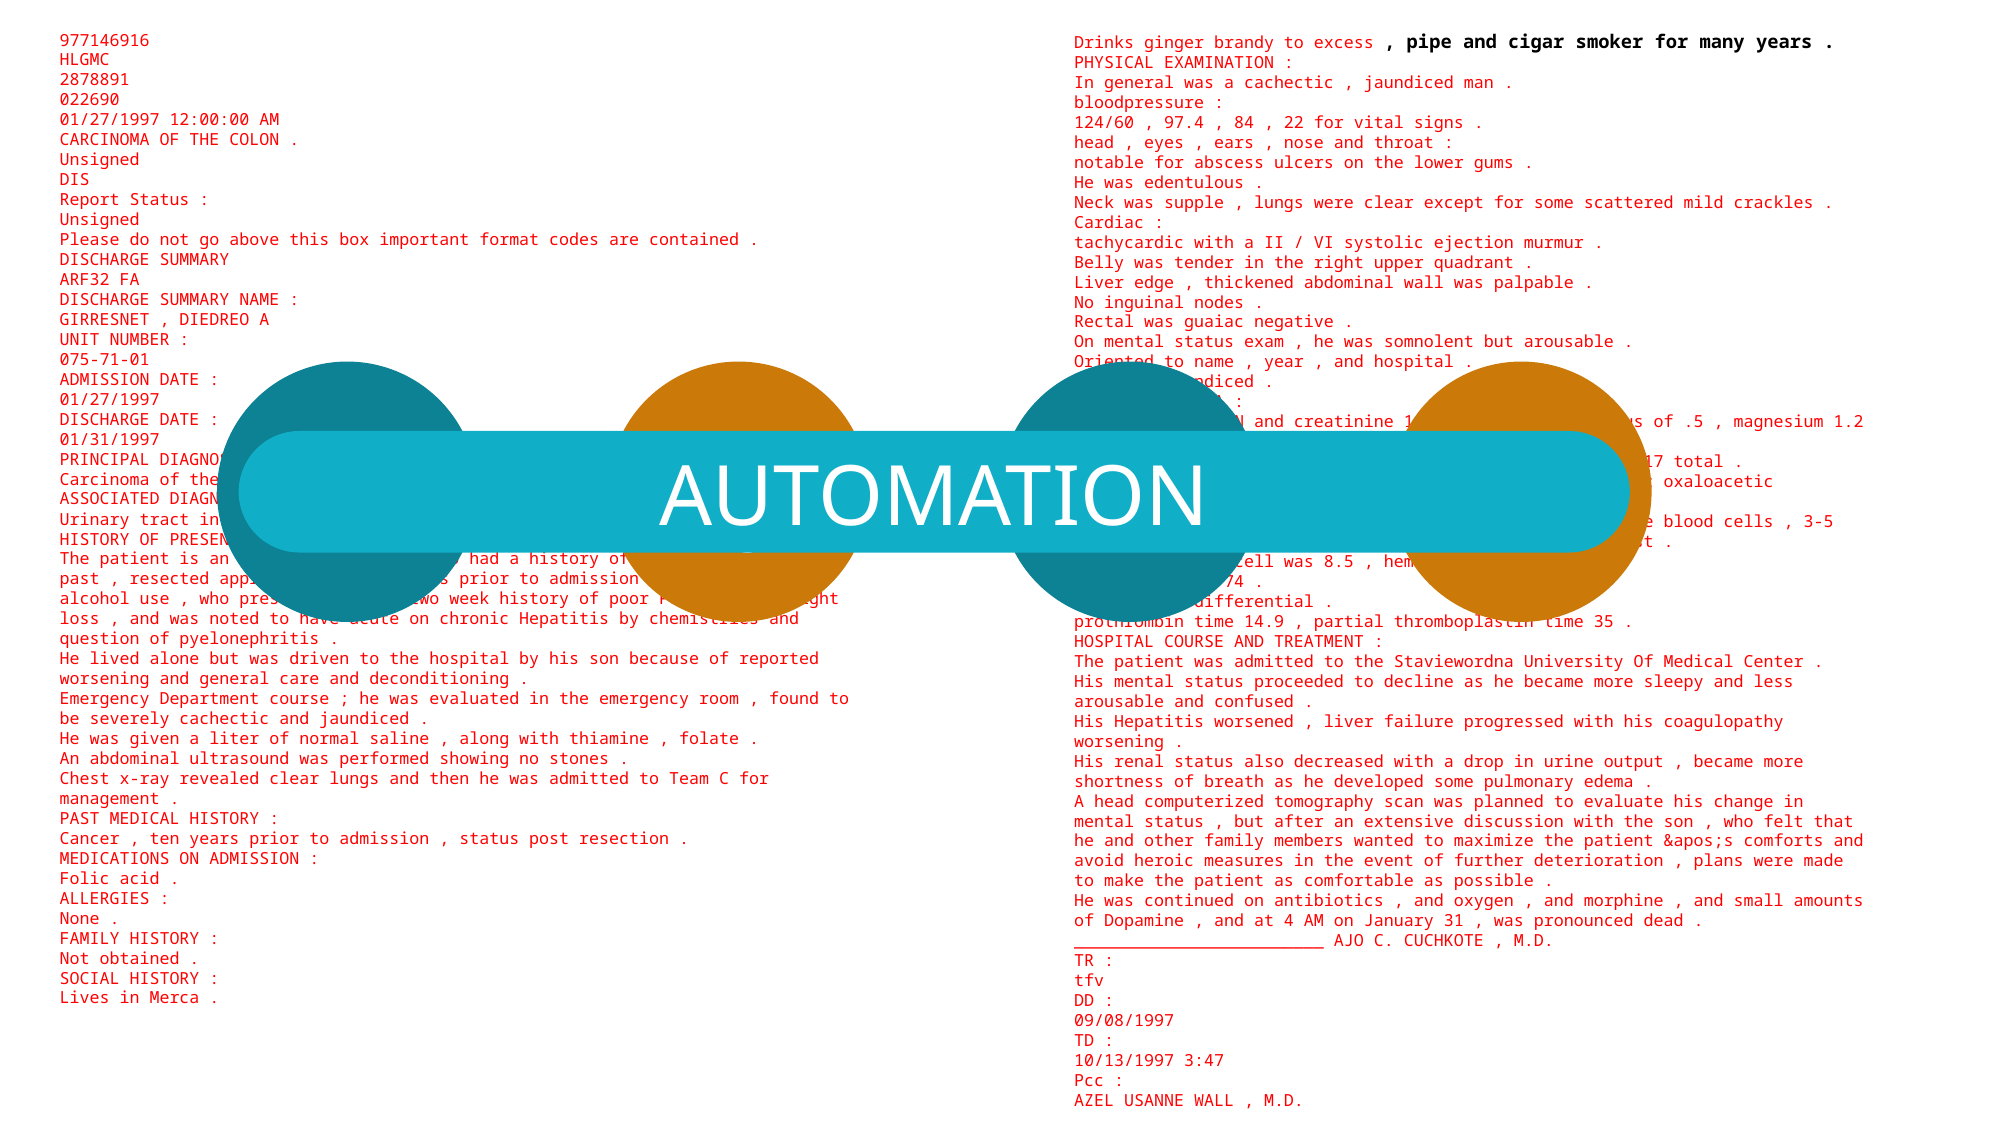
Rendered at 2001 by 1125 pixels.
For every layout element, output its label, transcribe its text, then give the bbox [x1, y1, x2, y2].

text_box Time Consuming [623, 360, 854, 429]
text_box AUTOMATION [237, 429, 1631, 554]
text_box Lots of redundant data [215, 360, 463, 624]
text_box Time Consuming [622, 554, 855, 624]
text_box Labor Intensive [1014, 360, 1246, 429]
text_box 977146916 HLGMC 2878891 022690 01/27/1997 12:00:00 AM CARCINOMA OF THE COLON . Unsigned DIS Report Status : Unsigned Please do not go above this box important format codes are contained . DISCHARGE SUMMARY ARF32 FA DISCHARGE SUMMARY NAME : GIRRESNET , DIEDREO A UNIT NUMBER : 075-71-01 ADMISSION DATE : 01/27/1997 DISCHARGE DATE : 01/31/1997 PRINCIPAL DIAGNOSIS : Carcinoma of the colon . ASSOCIATED DIAGNOSIS : Urinary tract infection , and cirrhosis of the liver . HISTORY OF PRESENT ILLNESS : The patient is an 80-year-old male , who had a history of colon cancer in the past , resected approximately ten years prior to admission , history of heavy alcohol use , who presented with a two week history of poor PO intake , weight loss , and was noted to have acute on chronic Hepatitis by chemistries and question of pyelonephritis . He lived alone but was driven to the hospital by his son because of reported worsening and general care and deconditioning . Emergency Department course ; he was evaluated in the emergency room , found to be severely cachectic and jaundiced . He was given a liter of normal saline , along with thiamine , folate . An abdominal ultrasound was performed showing no stones . Chest x-ray revealed clear lungs and then he was admitted to Team C for management . PAST MEDICAL HISTORY : Cancer , ten years prior to admission , status post resection . MEDICATIONS ON ADMISSION : Folic acid . ALLERGIES : None . FAMILY HISTORY : Not obtained . SOCIAL HISTORY : Lives in Merca . [44, 21, 869, 1035]
text_box Drinks ginger brandy to excess , pipe and cigar smoker for many years . PHYSICAL EXAMINATION : In general was a cachectic , jaundiced man . bloodpressure : 124/60 , 97.4 , 84 , 22 for vital signs . head , eyes , ears , nose and throat : notable for abscess ulcers on the lower gums . He was edentulous . Neck was supple , lungs were clear except for some scattered mild crackles . Cardiac : tachycardic with a II / VI systolic ejection murmur . Belly was tender in the right upper quadrant . Liver edge , thickened abdominal wall was palpable . No inguinal nodes . Rectal was guaiac negative . On mental status exam , he was somnolent but arousable . Oriented to name , year , and hospital . Skin was jaundiced . LABORATORY DATA : Notable for a BUN and creatinine 14 and 1.8 , phosphorous of .5 , magnesium 1.2 , albumin 2.1 . elevated liver function tests , bilirubin of 14 direct , 17 total . uric acid 11.4 , alkaline phosphatase 173 , serum glutamic oxaloacetic transaminase 309 , amylase 388 . His urinalysis showed 10-20 granular casts and 10-20 white blood cells , 3-5 red blood cells , 5-10 whites , 3-5 white blood cells cast . The white blood cell was 8.5 , hematocrit 34 . platelet count 74 . 5% bands on differential . prothrombin time 14.9 , partial thromboplastin time 35 . HOSPITAL COURSE AND TREATMENT : The patient was admitted to the Staviewordna University Of Medical Center . His mental status proceeded to decline as he became more sleepy and less arousable and confused . His Hepatitis worsened , liver failure progressed with his coagulopathy worsening . His renal status also decreased with a drop in urine output , became more shortness of breath as he developed some pulmonary edema . A head computerized tomography scan was planned to evaluate his change in mental status , but after an extensive discussion with the son , who felt that he and other family members wanted to maximize the patient &apos;s comforts and avoid heroic measures in the event of further deterioration , plans were made to make the patient as comfortable as possible . He was continued on antibiotics , and oxygen , and morphine , and small amounts of Dopamine , and at 4 AM on January 31 , was pronounced dead . _________________________ AJO C. CUCHKOTE , M.D. TR : tfv DD : 09/08/1997 TD : 10/13/1997 3:47 Pcc : AZEL USANNE WALL , M.D. [1059, 21, 1884, 1118]
text_box Labor Intensive [1014, 554, 1246, 624]
text_box Not scalable [1405, 360, 1653, 624]
